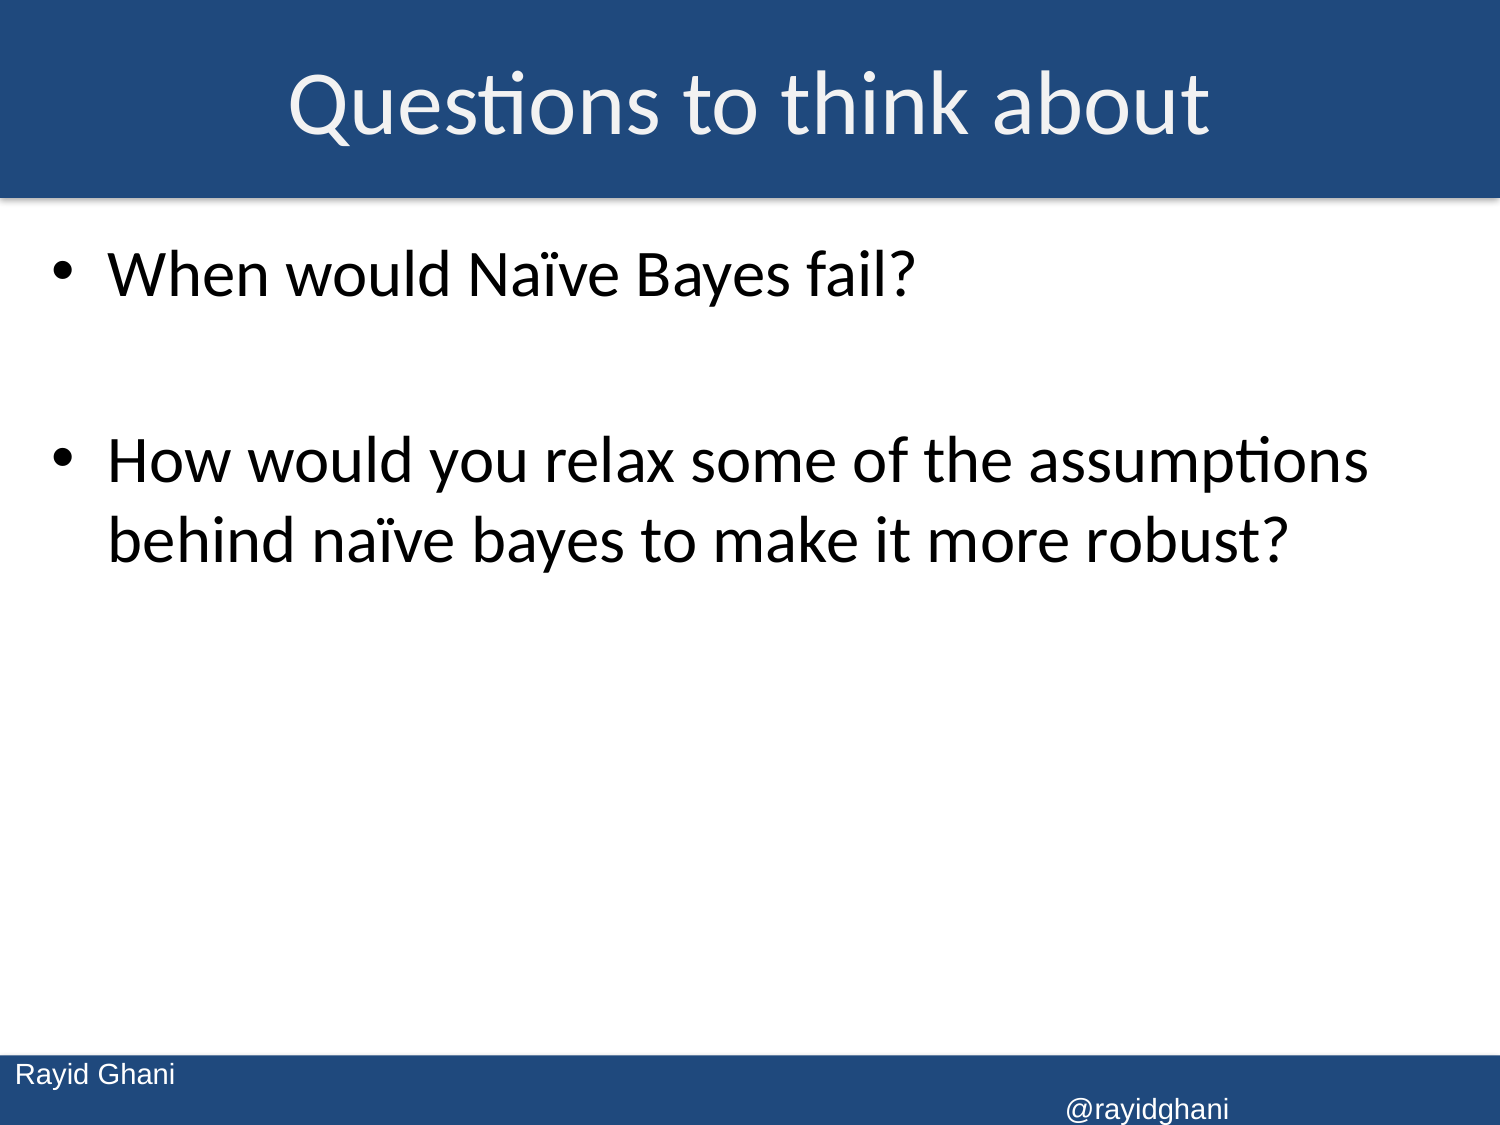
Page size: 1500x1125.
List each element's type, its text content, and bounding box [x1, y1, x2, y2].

title Questions to think about [0, 3, 1500, 192]
list When would Naïve Bayes fail? How would you relax some of the assumptions behind naïve bayes to make it more robust? [36, 222, 1472, 1035]
